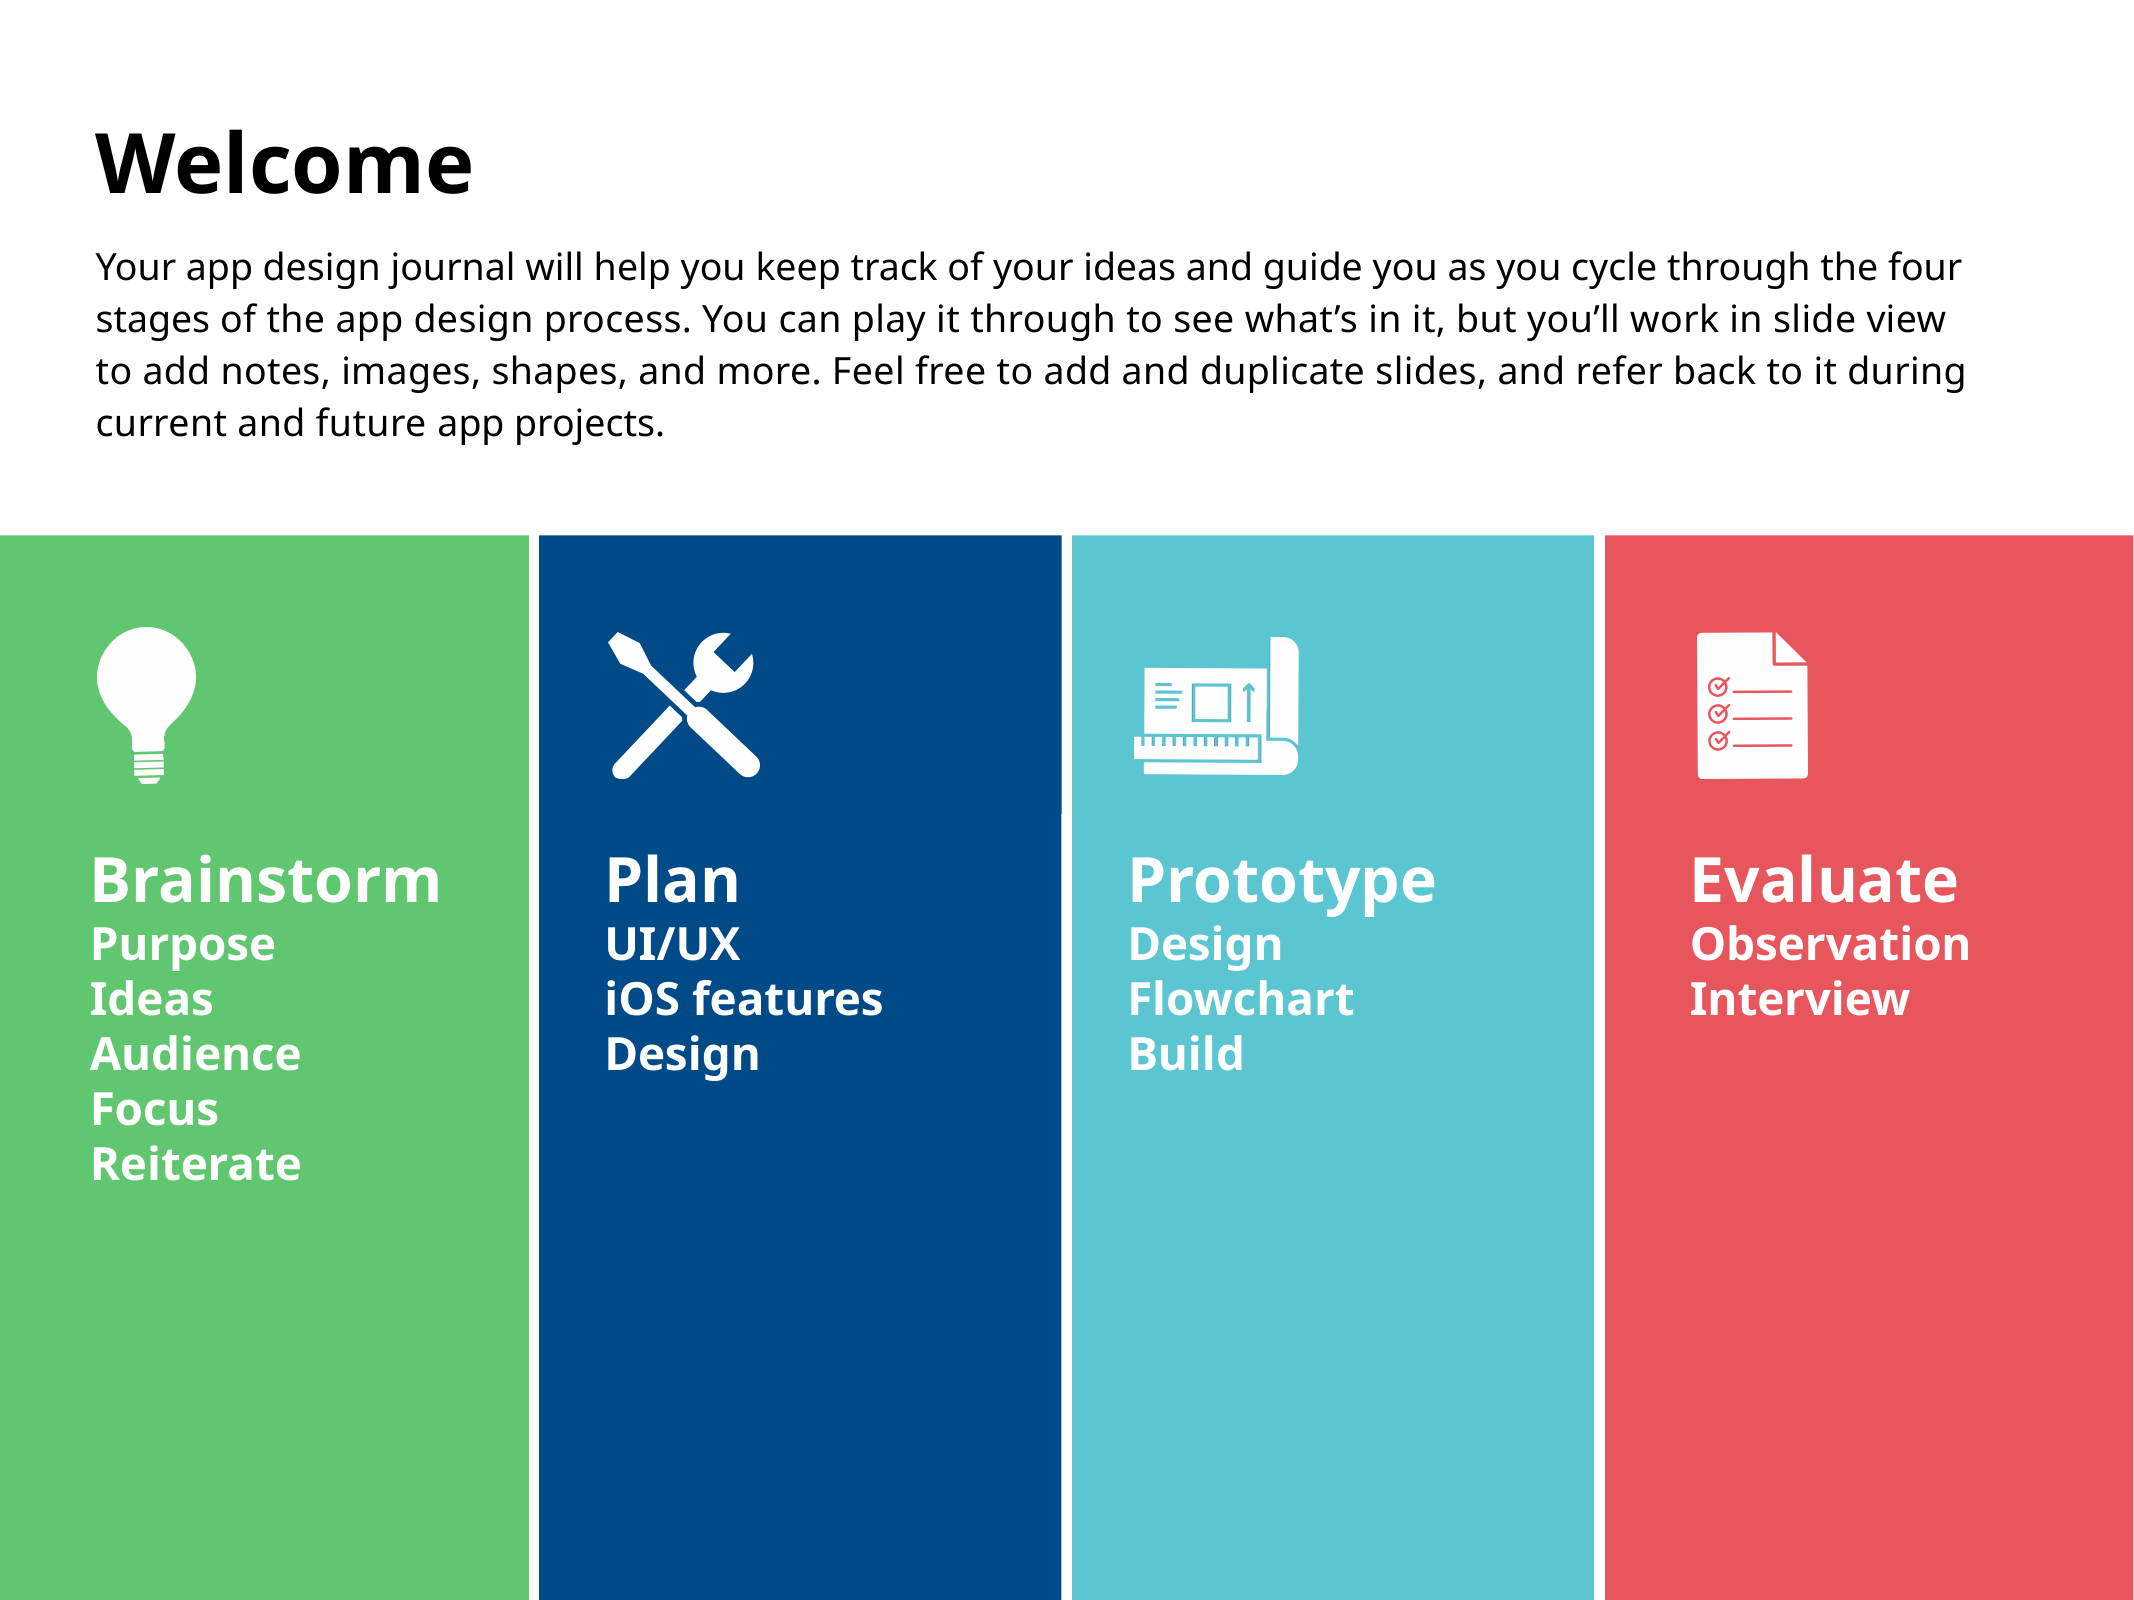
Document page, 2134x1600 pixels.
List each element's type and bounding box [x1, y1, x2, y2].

picture [608, 632, 760, 779]
picture [1134, 637, 1300, 775]
picture [1697, 632, 1808, 779]
picture [97, 627, 196, 784]
